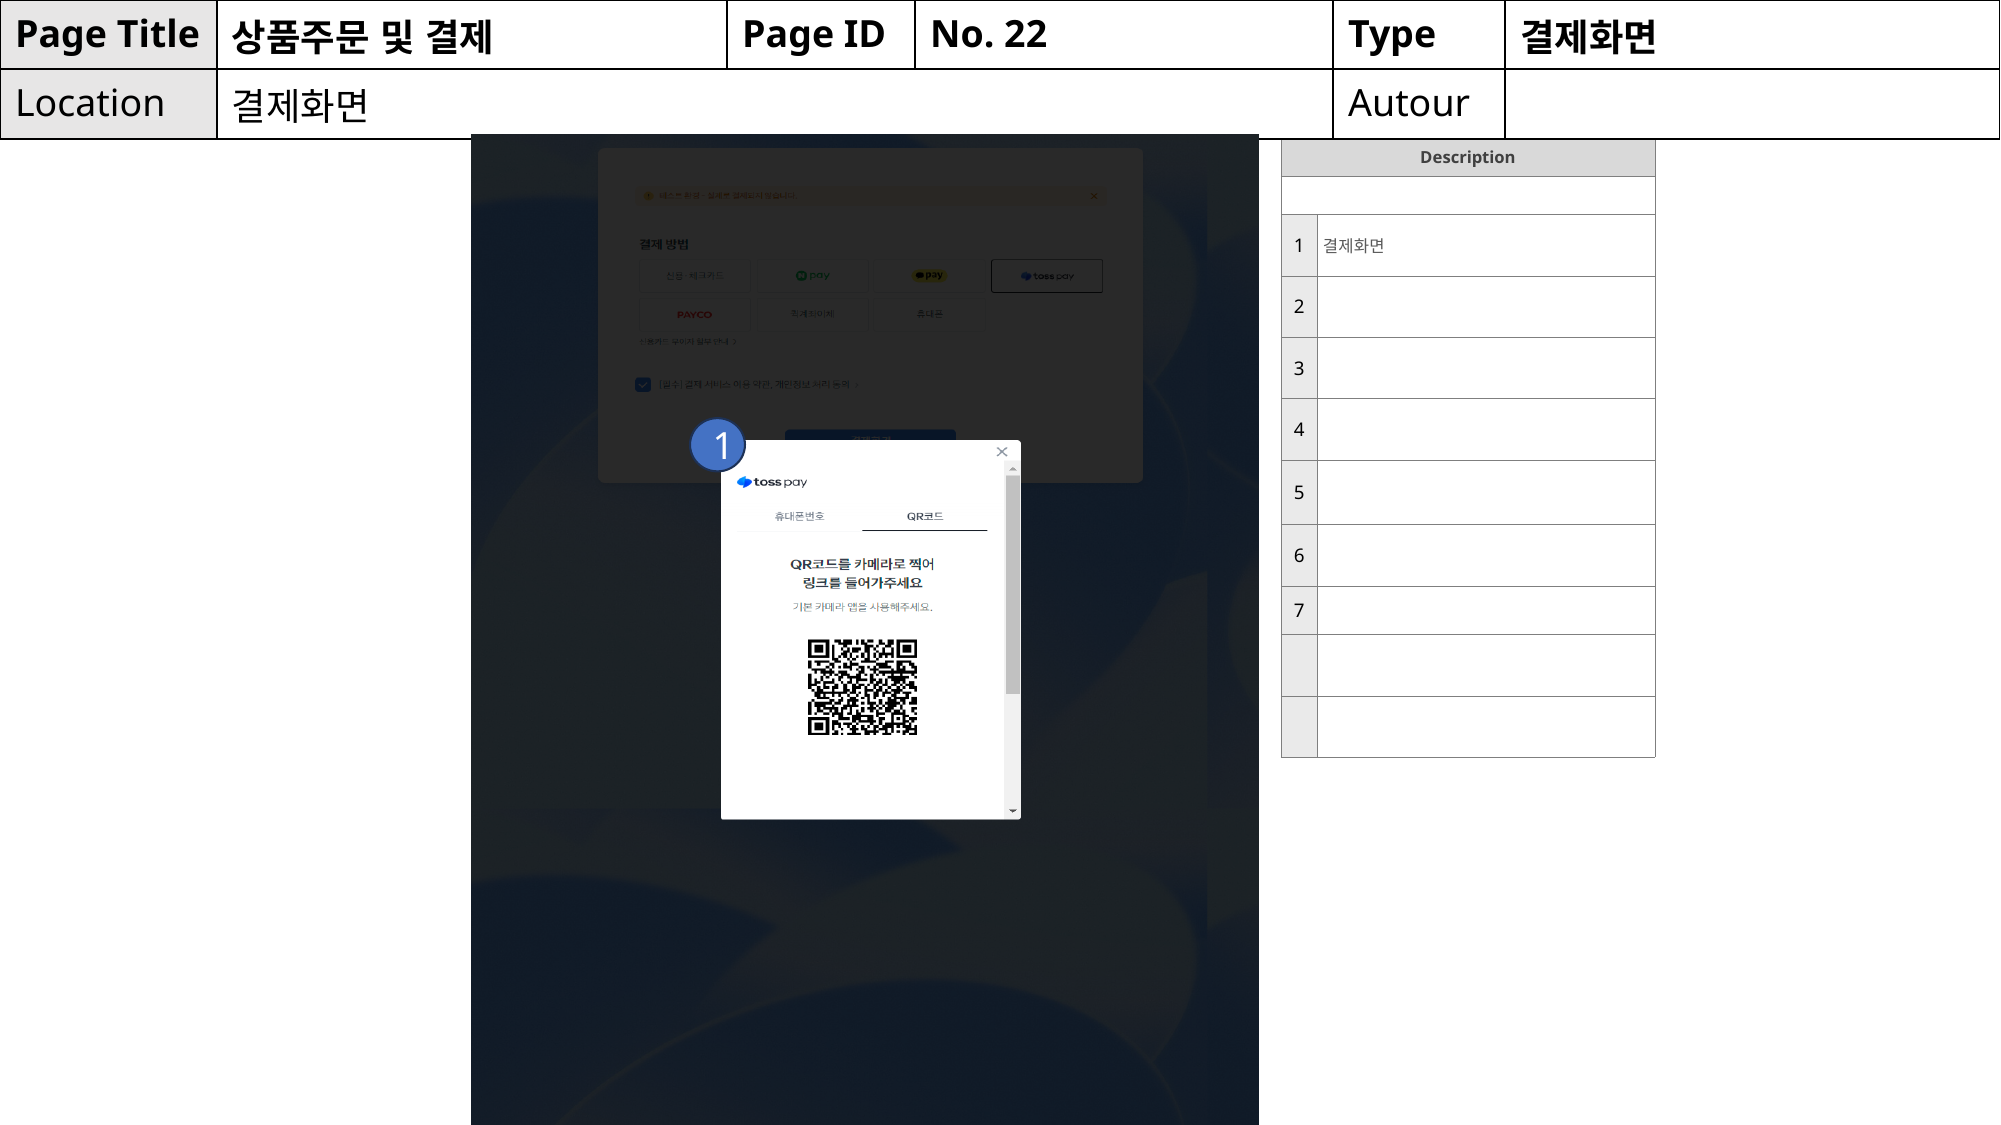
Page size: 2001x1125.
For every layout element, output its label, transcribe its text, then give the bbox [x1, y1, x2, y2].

table_cell 5 [1282, 461, 1317, 524]
table_header Page ID [728, 1, 914, 68]
table_cell 4 [1282, 399, 1317, 460]
table_cell [1318, 635, 1655, 696]
table_cell [1282, 177, 1655, 214]
table_cell 결제화면 [218, 70, 1332, 138]
table_cell [1282, 697, 1317, 757]
picture [471, 134, 1259, 1125]
table_header Page Title [1, 1, 216, 68]
table_header No. 22 [916, 1, 1332, 68]
table_cell [1506, 70, 1999, 138]
table_cell [1318, 525, 1655, 586]
table_cell 결제화면 [1318, 215, 1655, 276]
table_header Type [1334, 1, 1504, 68]
table_cell 2 [1282, 277, 1317, 337]
table_cell [1318, 461, 1655, 524]
table_cell [1318, 697, 1655, 757]
table_cell Location [1, 70, 216, 138]
table_cell [1282, 635, 1317, 696]
table_cell 3 [1282, 338, 1317, 398]
table_cell [1318, 338, 1655, 398]
table_cell Autour [1334, 70, 1504, 138]
table_cell 7 [1282, 587, 1317, 634]
table_cell 6 [1282, 525, 1317, 586]
table_header 상품주문 및 결제 [218, 1, 726, 68]
table_cell [1318, 587, 1655, 634]
table_header 결제화면 [1506, 1, 1999, 68]
table_header Description [1282, 140, 1655, 176]
table_cell [1318, 399, 1655, 460]
table_cell [1318, 277, 1655, 337]
table_cell 1 [1282, 215, 1317, 276]
